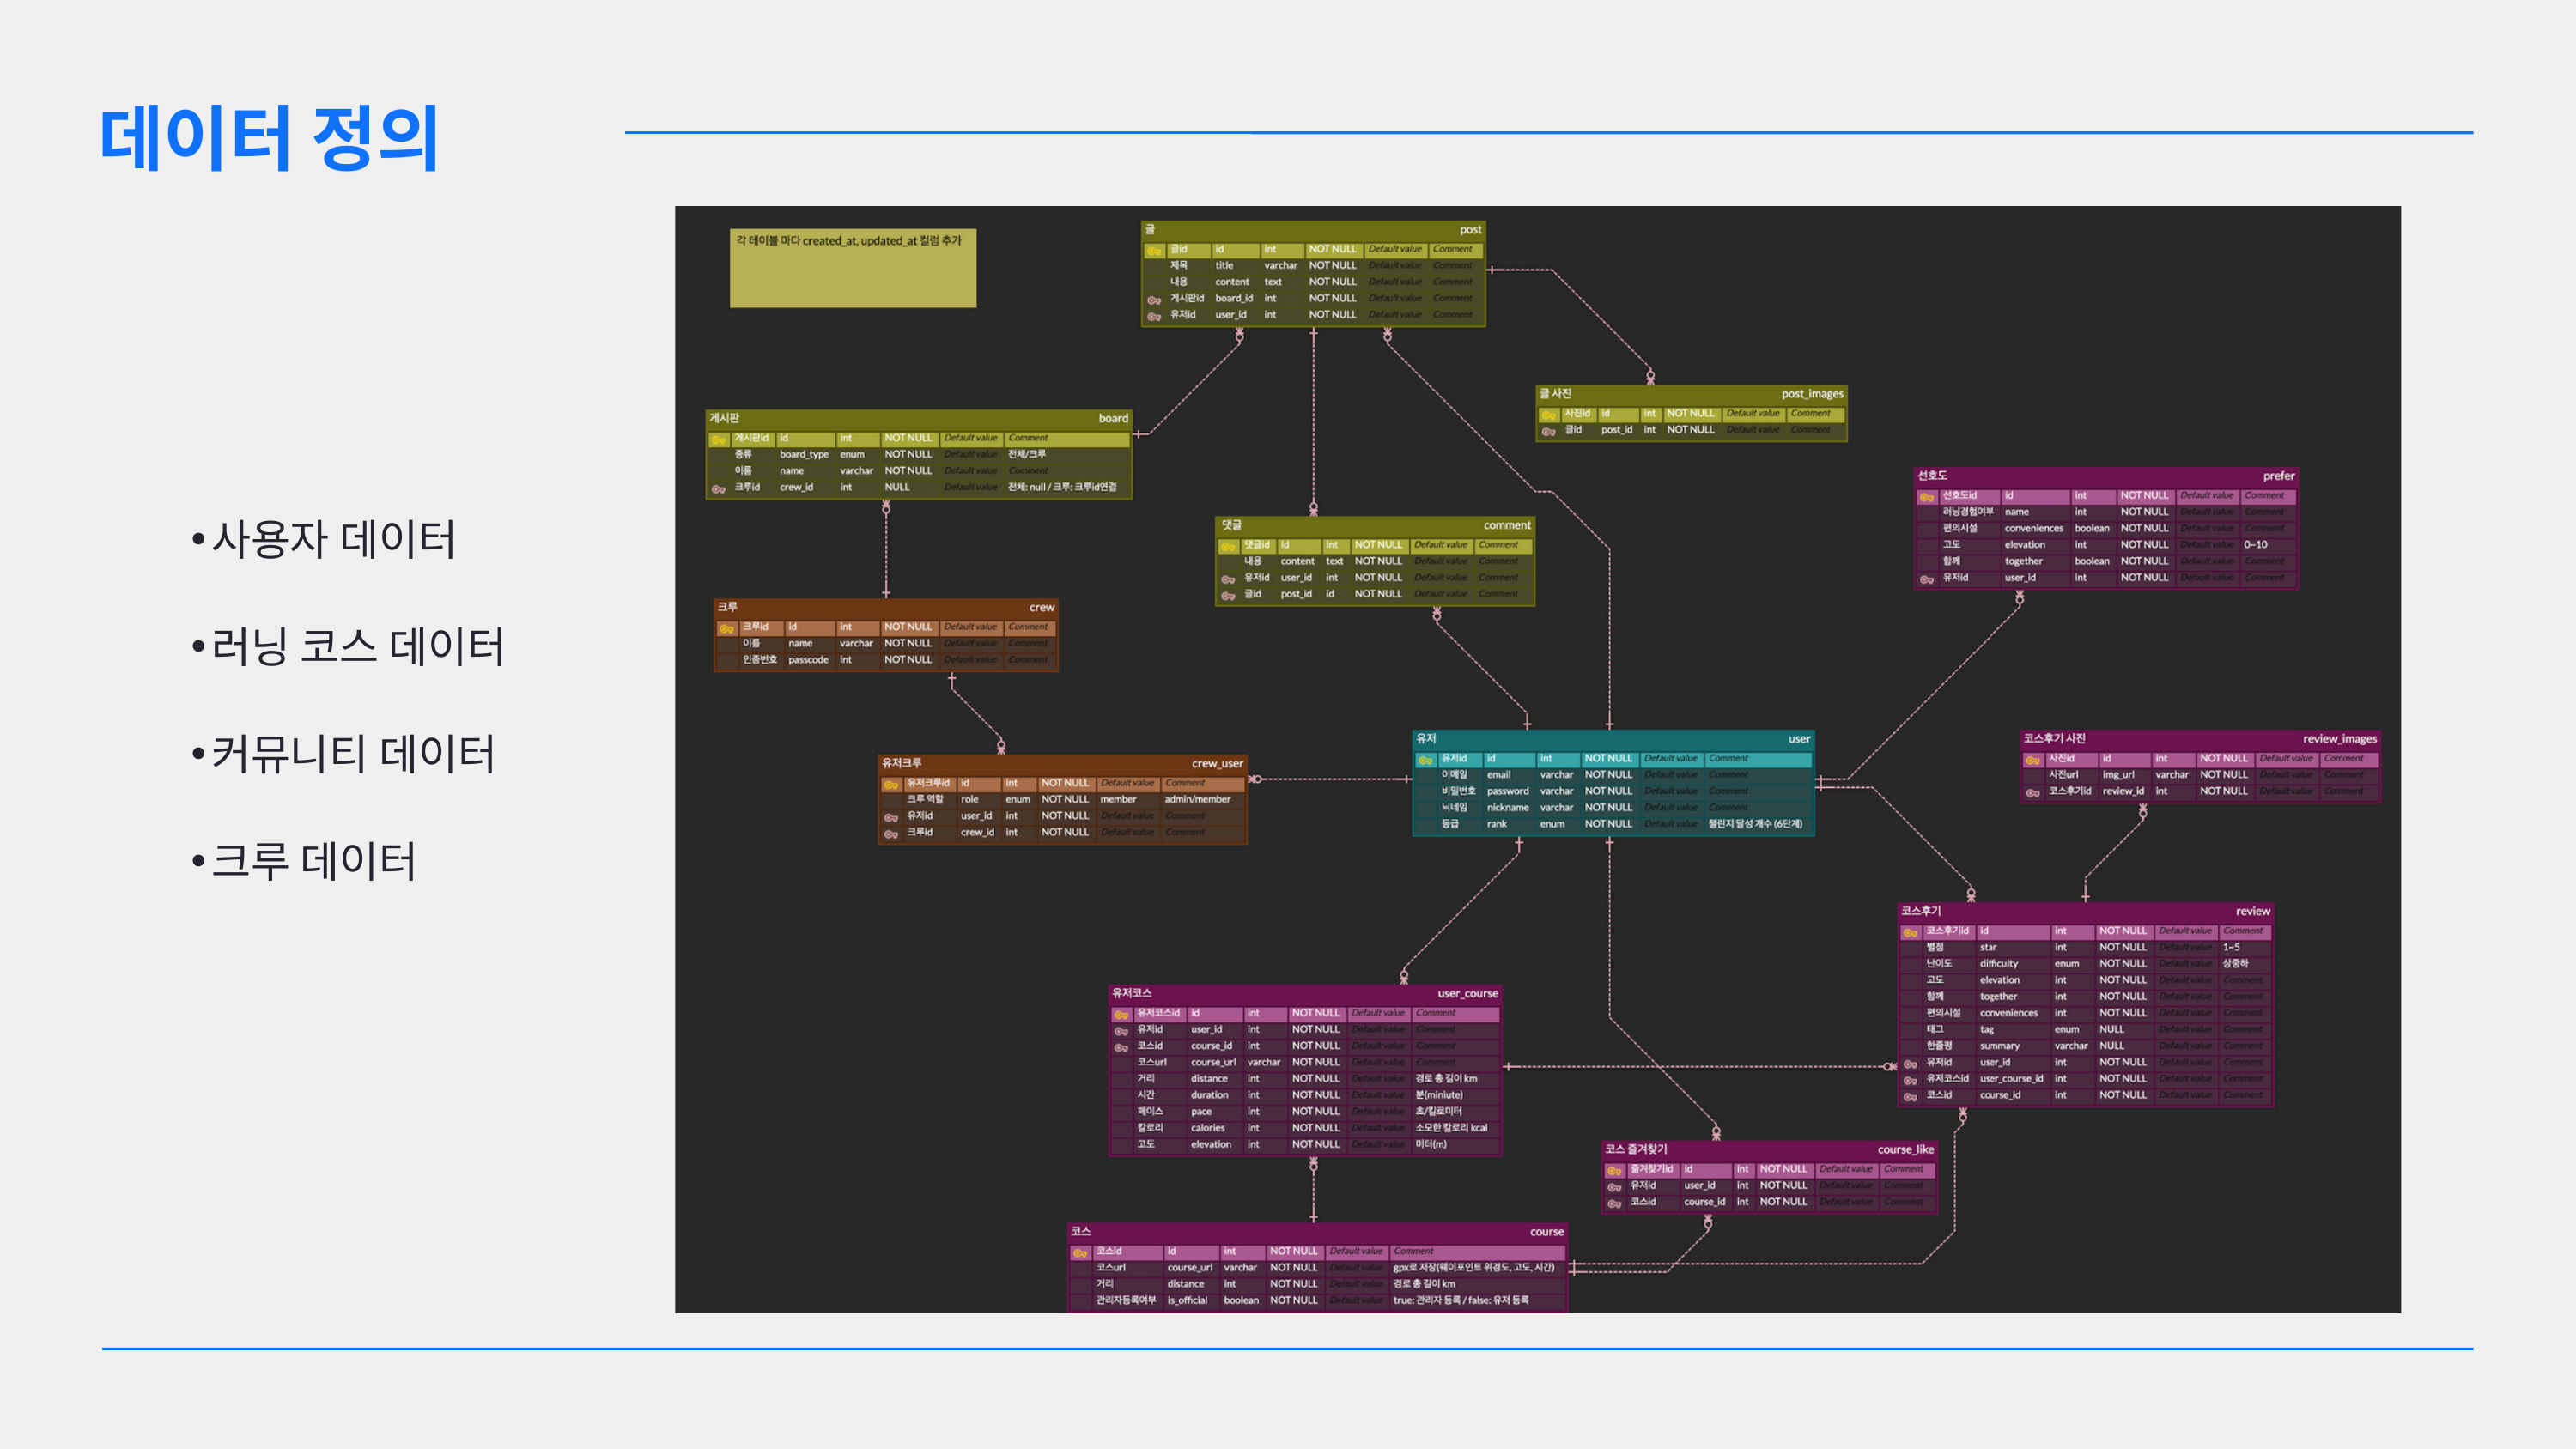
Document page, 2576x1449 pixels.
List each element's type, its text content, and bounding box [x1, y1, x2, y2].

text_box 사용자 데이터 러닝 코스 데이터 커뮤니티 데이터 크루 데이터 [170, 457, 908, 887]
text_box [675, 206, 2402, 1313]
text_box 데이터 정의 [98, 79, 980, 180]
